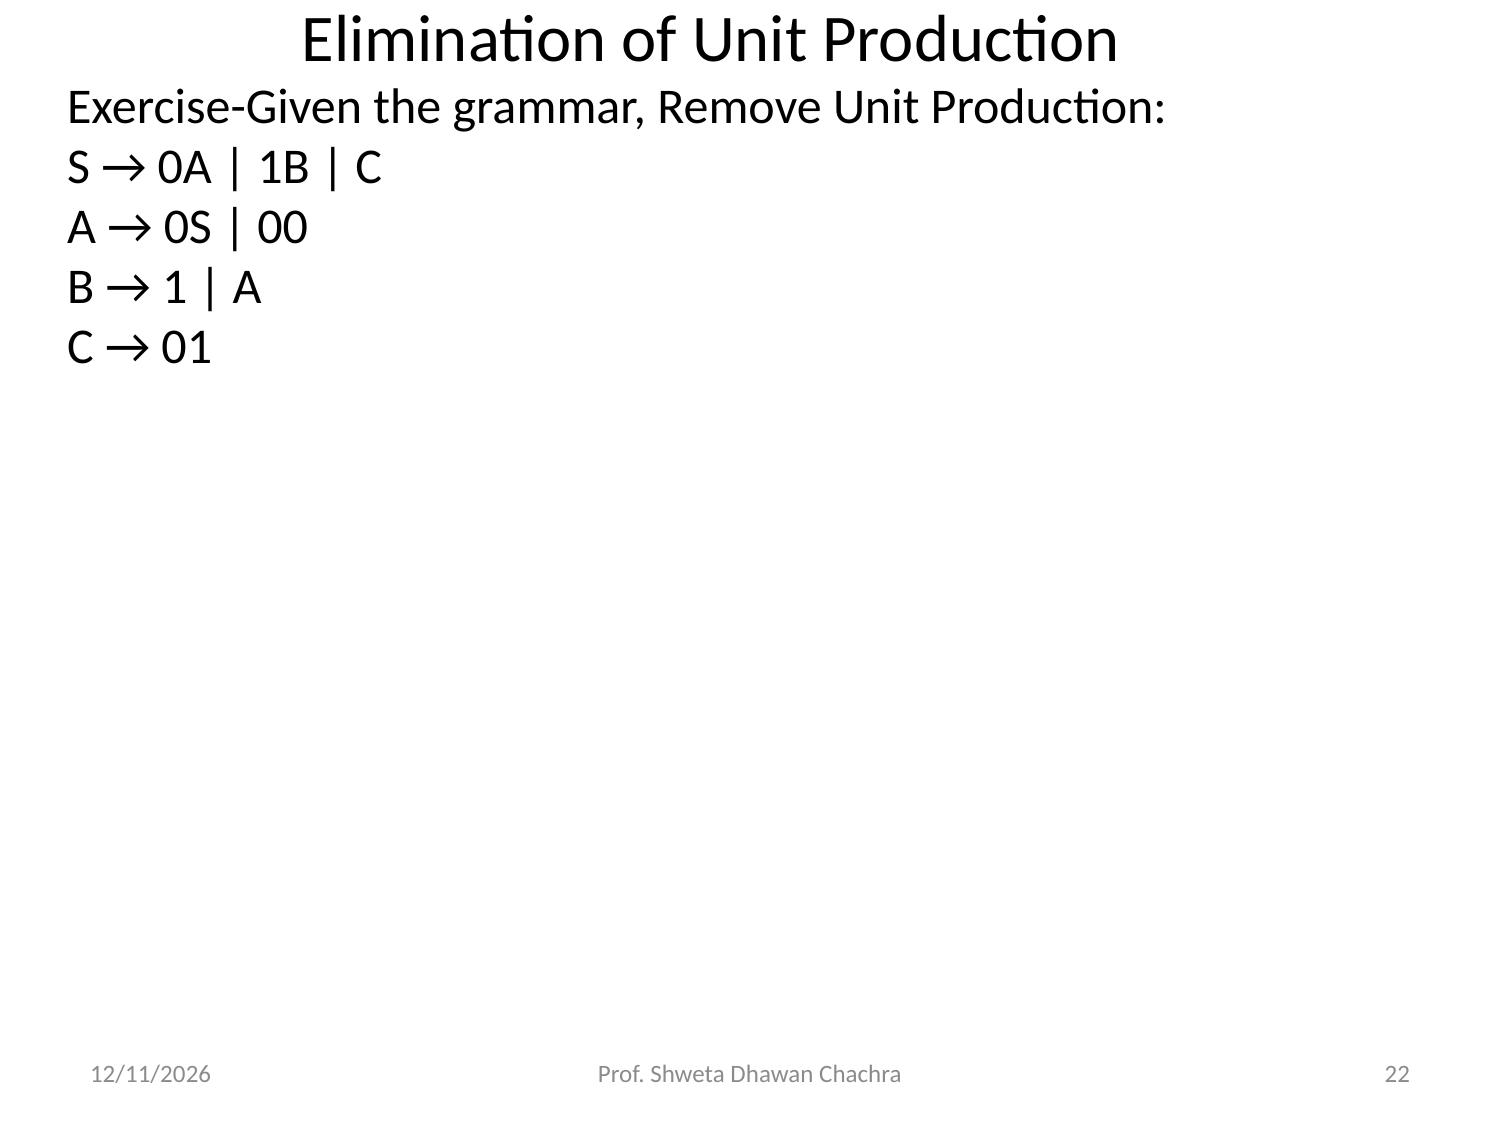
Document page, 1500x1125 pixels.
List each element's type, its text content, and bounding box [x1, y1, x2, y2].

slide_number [75, 1042, 425, 1103]
title Elimination of Unit Production [76, 0, 1427, 66]
text_box Exercise-Given the grammar, Remove Unit Production: S → 0A | 1B | C A → 0S | 00 B → 1 | A C → 01 [52, 66, 1442, 472]
slide_number 22 [1074, 1042, 1425, 1103]
footer Prof. Shweta Dhawan Chachra [512, 1042, 988, 1103]
